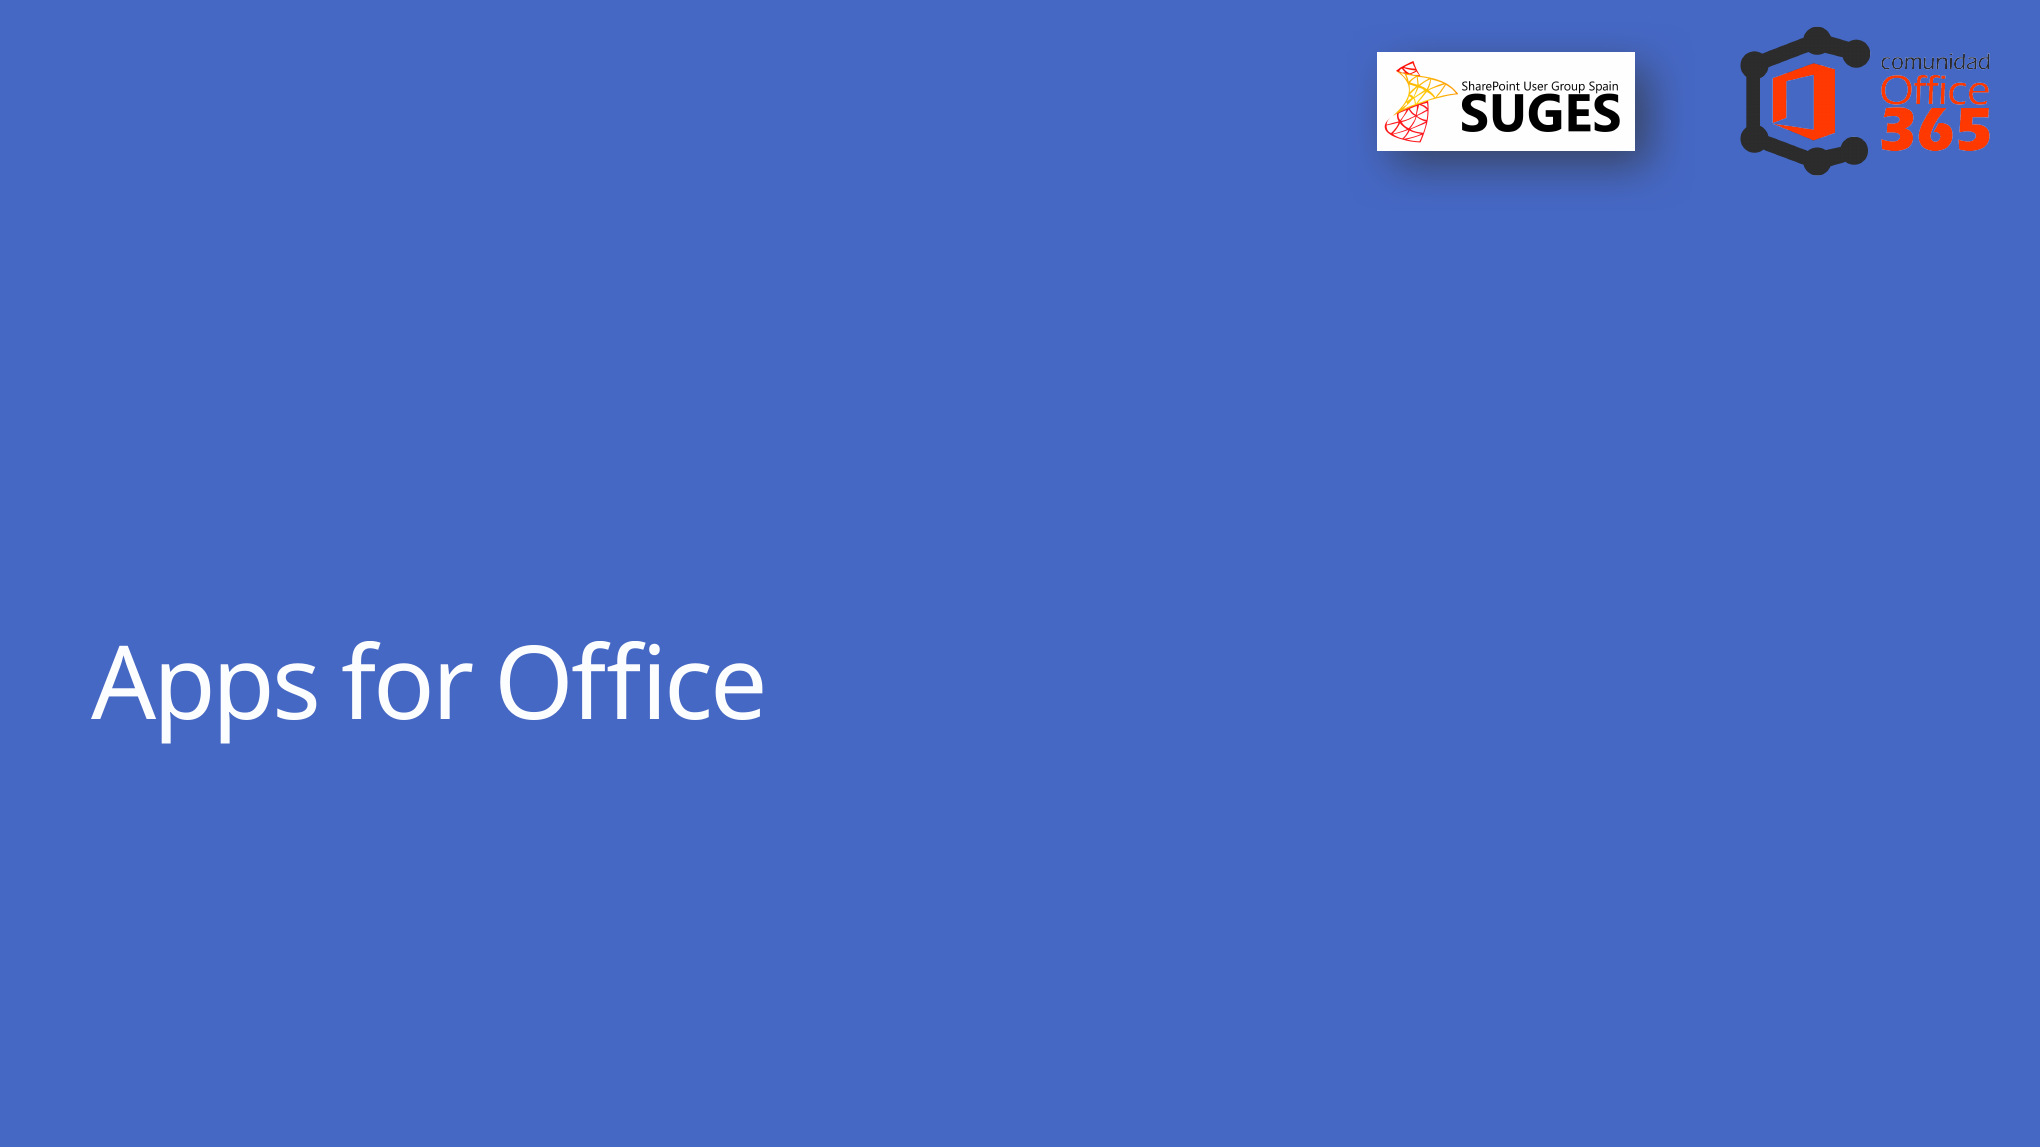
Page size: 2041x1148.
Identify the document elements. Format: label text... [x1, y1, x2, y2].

title Apps for Office [91, 631, 1992, 956]
picture [1731, 17, 1998, 185]
picture [1377, 52, 1635, 151]
